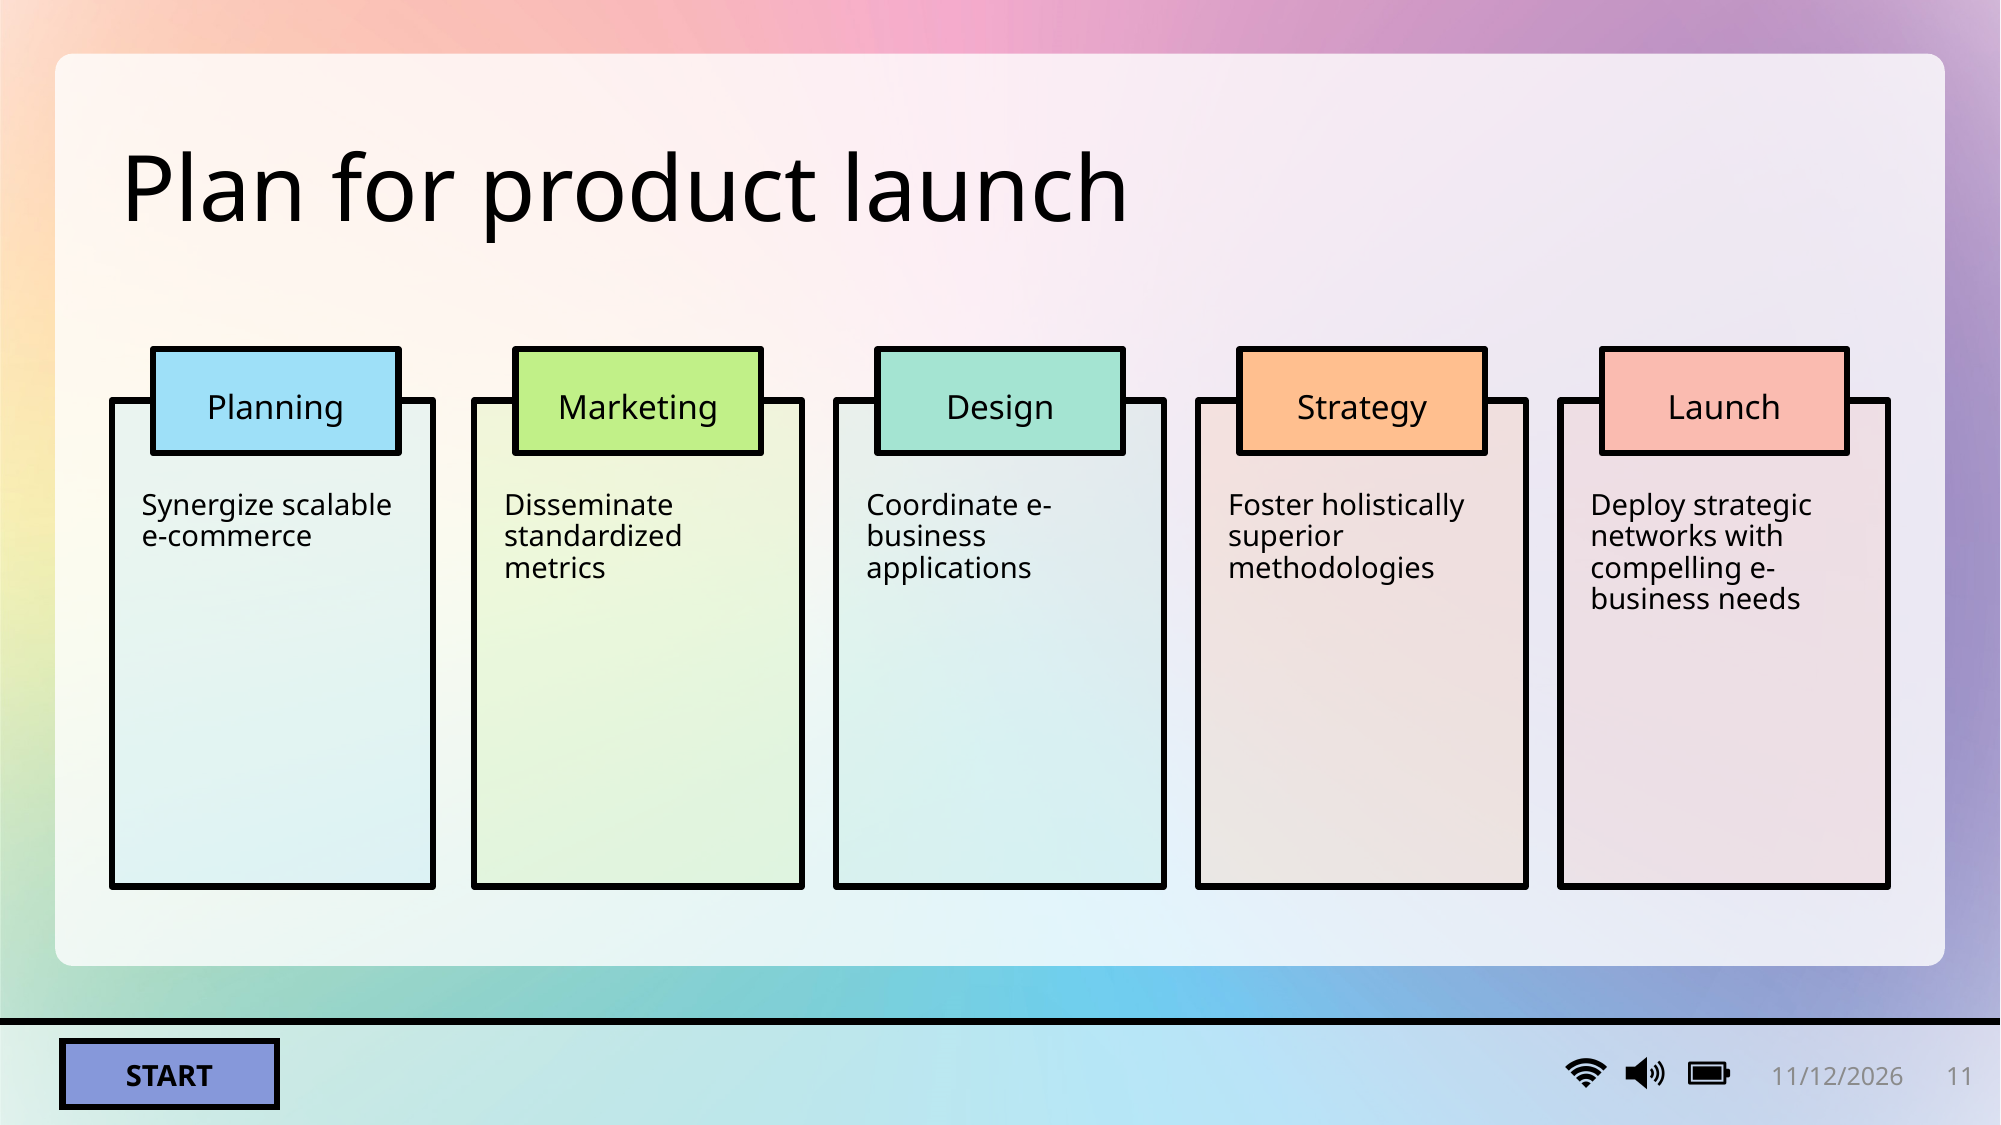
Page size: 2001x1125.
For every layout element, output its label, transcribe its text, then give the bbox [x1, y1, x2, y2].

list Marketing [512, 346, 764, 456]
picture [1686, 1050, 1731, 1096]
list Coordinate e-business applications [833, 397, 1167, 890]
list Design [874, 346, 1126, 456]
slide_number 11 [1918, 1021, 2000, 1125]
list Deploy strategic networks with compelling e-business needs [1557, 397, 1891, 890]
title Plan for product launch [105, 51, 1895, 331]
list start [59, 1038, 280, 1110]
picture [1624, 1050, 1670, 1096]
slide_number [1731, 1021, 1918, 1125]
list Strategy [1236, 346, 1488, 456]
list Planning [150, 346, 402, 456]
picture [0, 0, 2001, 1125]
list Synergize scalable e-commerce [109, 397, 436, 890]
list Launch [1599, 346, 1850, 456]
list Disseminate standardized metrics [471, 397, 805, 890]
picture [1563, 1050, 1609, 1096]
list Foster holistically superior methodologies [1195, 397, 1529, 890]
